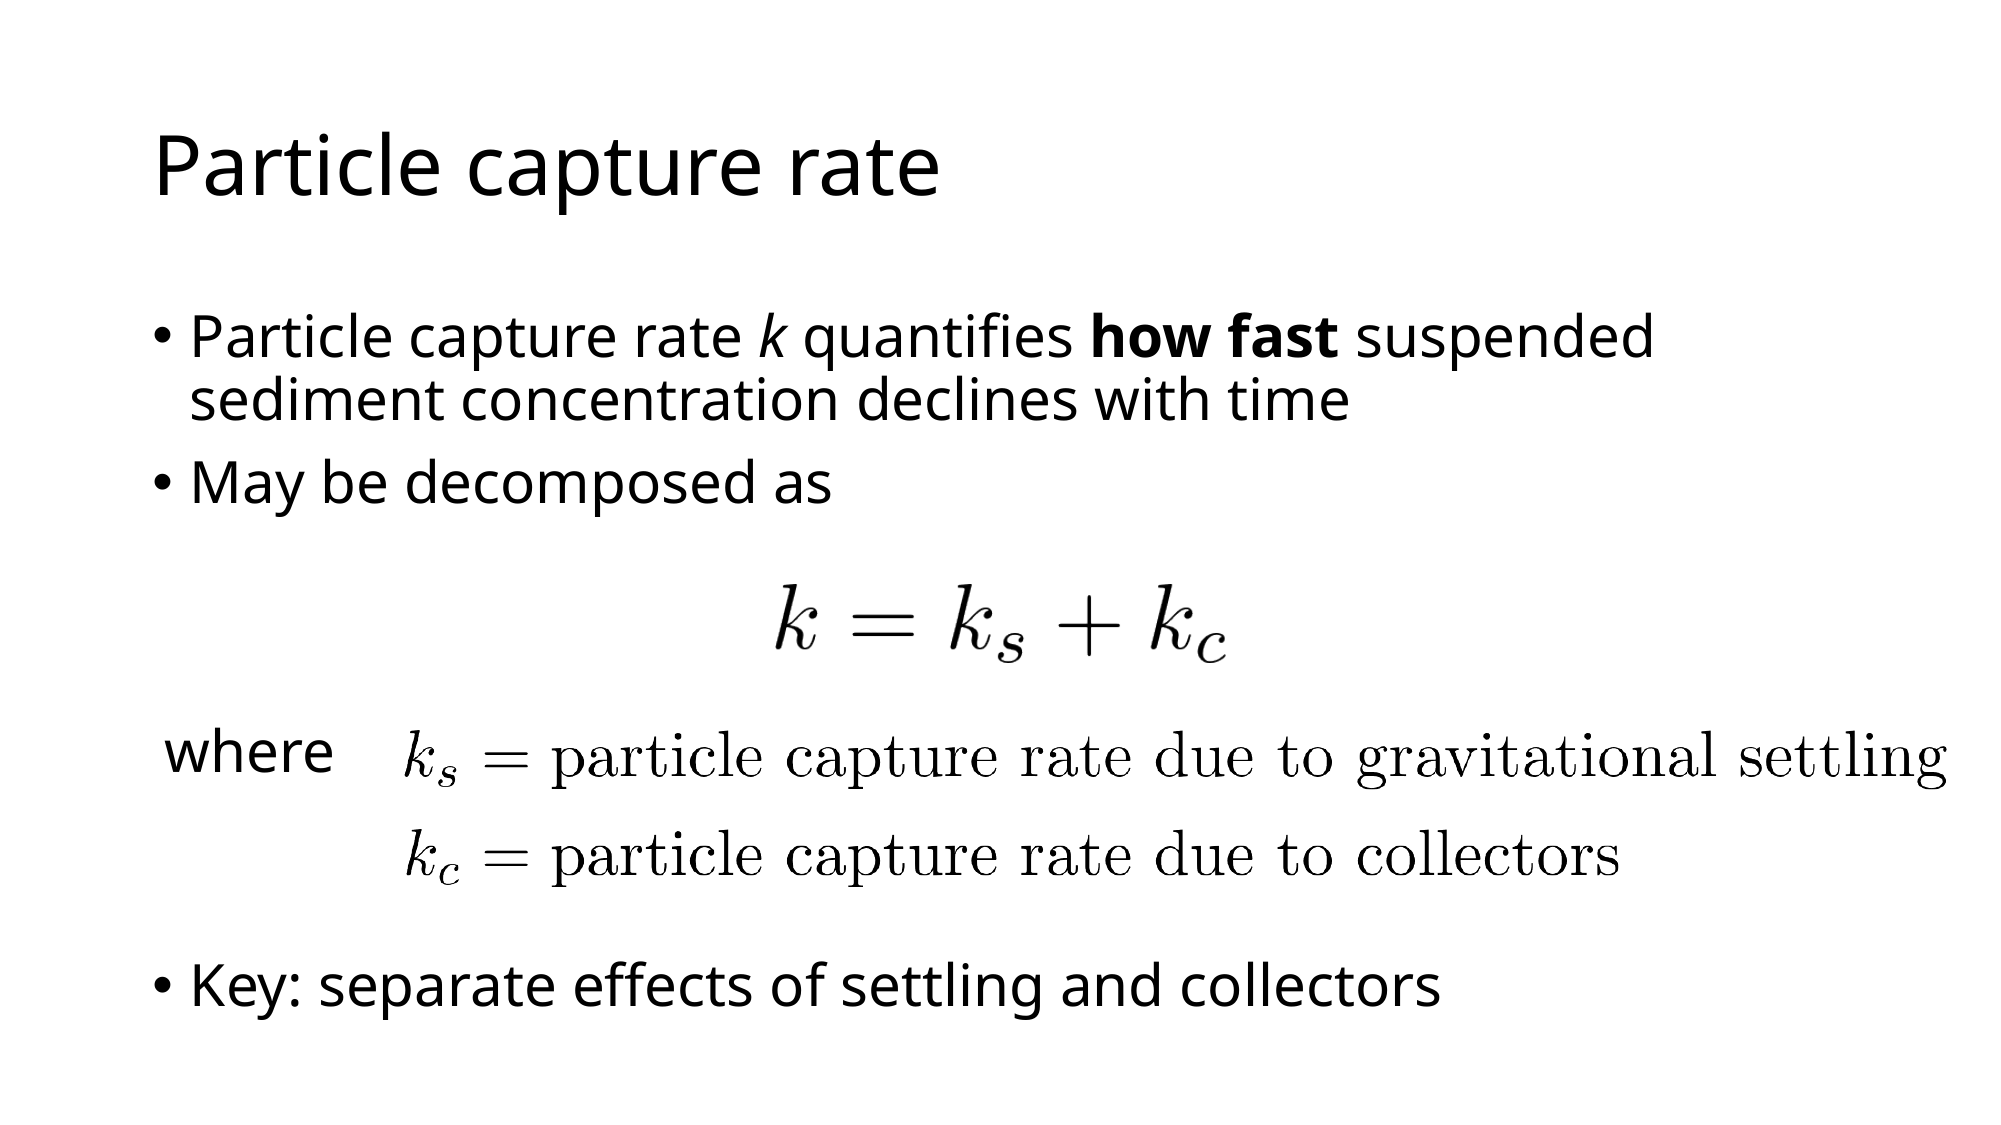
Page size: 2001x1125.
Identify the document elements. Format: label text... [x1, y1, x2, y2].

text_box where [149, 706, 413, 792]
picture [775, 584, 1226, 663]
picture [404, 730, 1947, 887]
list Particle capture rate k quantifies how fast suspended sediment concentration declines with time May be decomposed as Key: separate effects of settling and collectors [137, 299, 1863, 1082]
title Particle capture rate [137, 59, 1863, 278]
